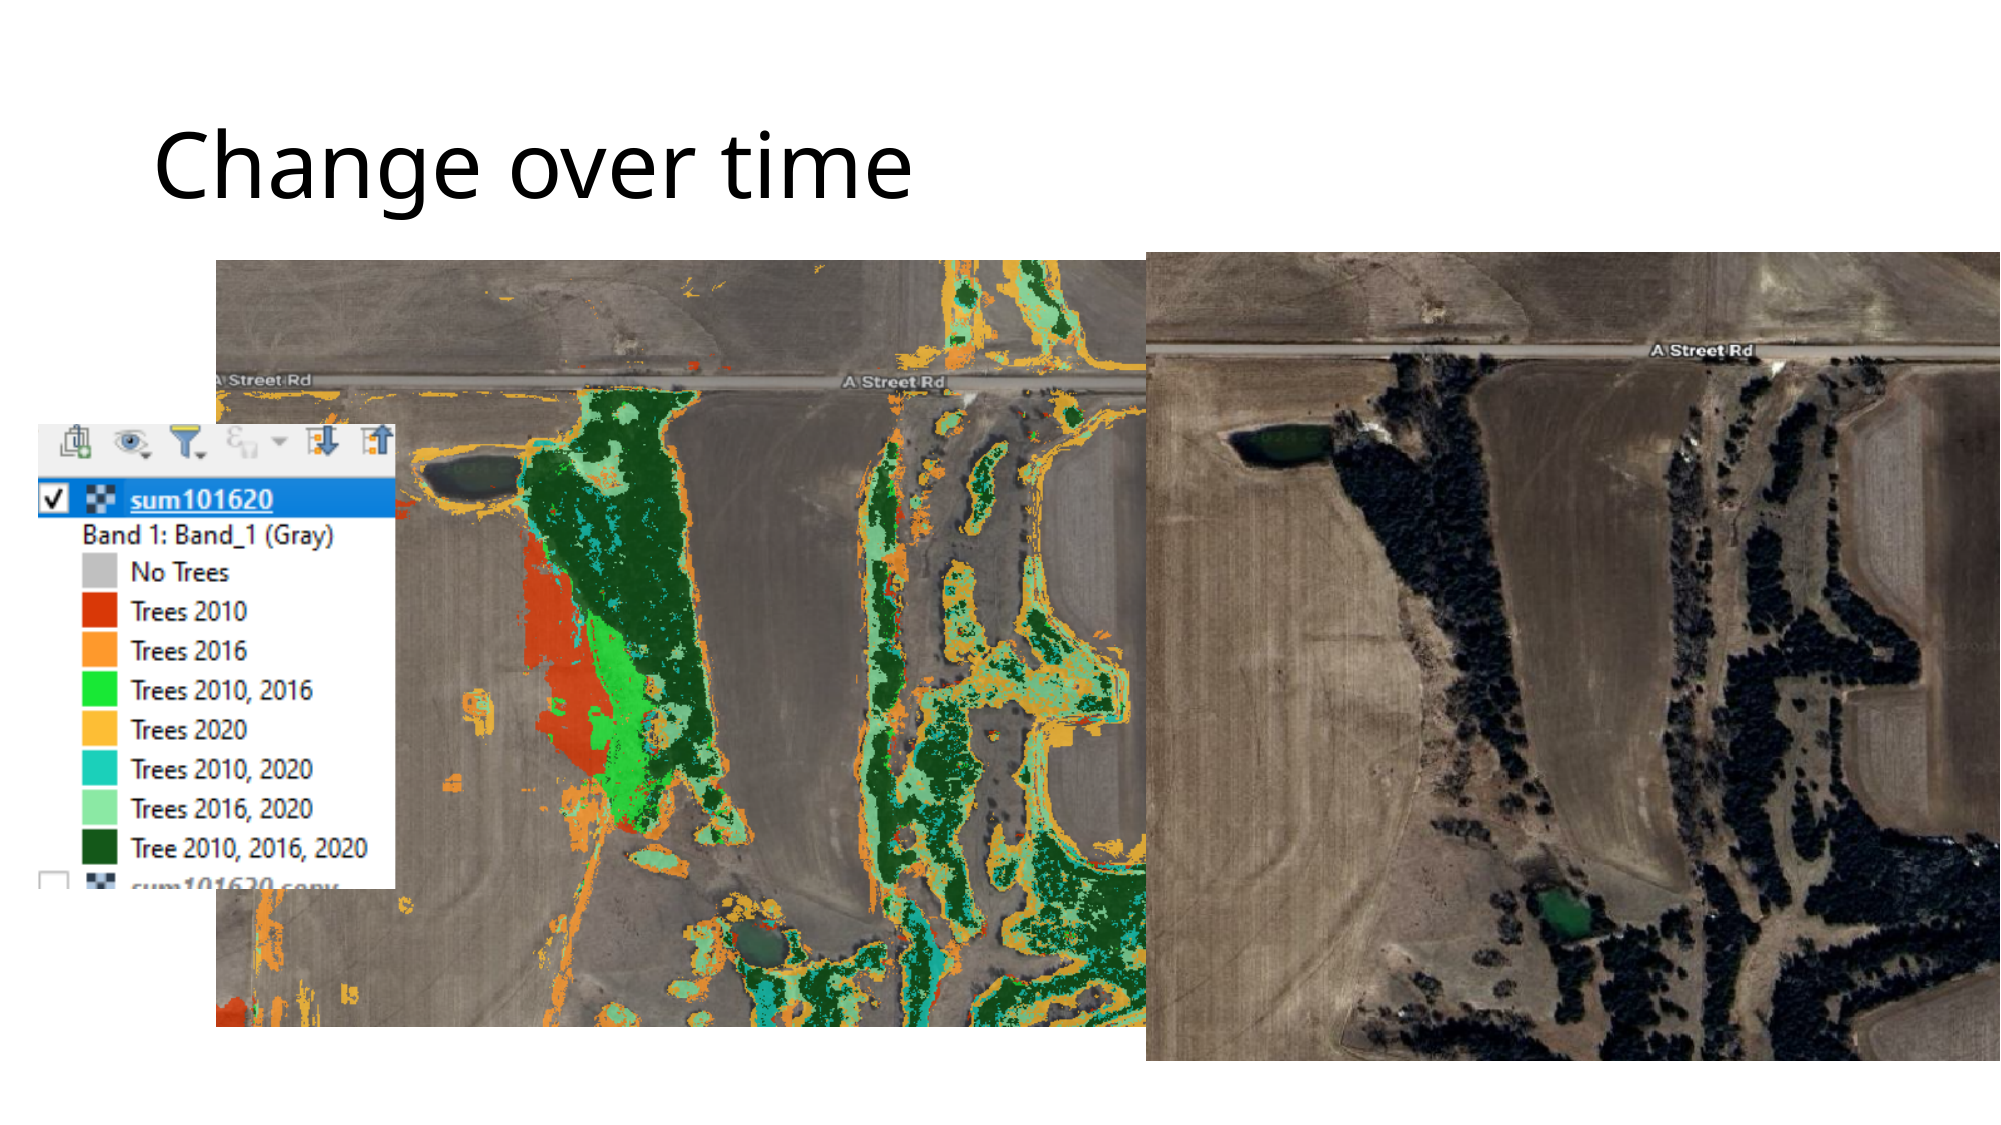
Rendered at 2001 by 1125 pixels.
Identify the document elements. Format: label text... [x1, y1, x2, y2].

title Change over time [137, 59, 1863, 278]
picture [37, 251, 2000, 1061]
